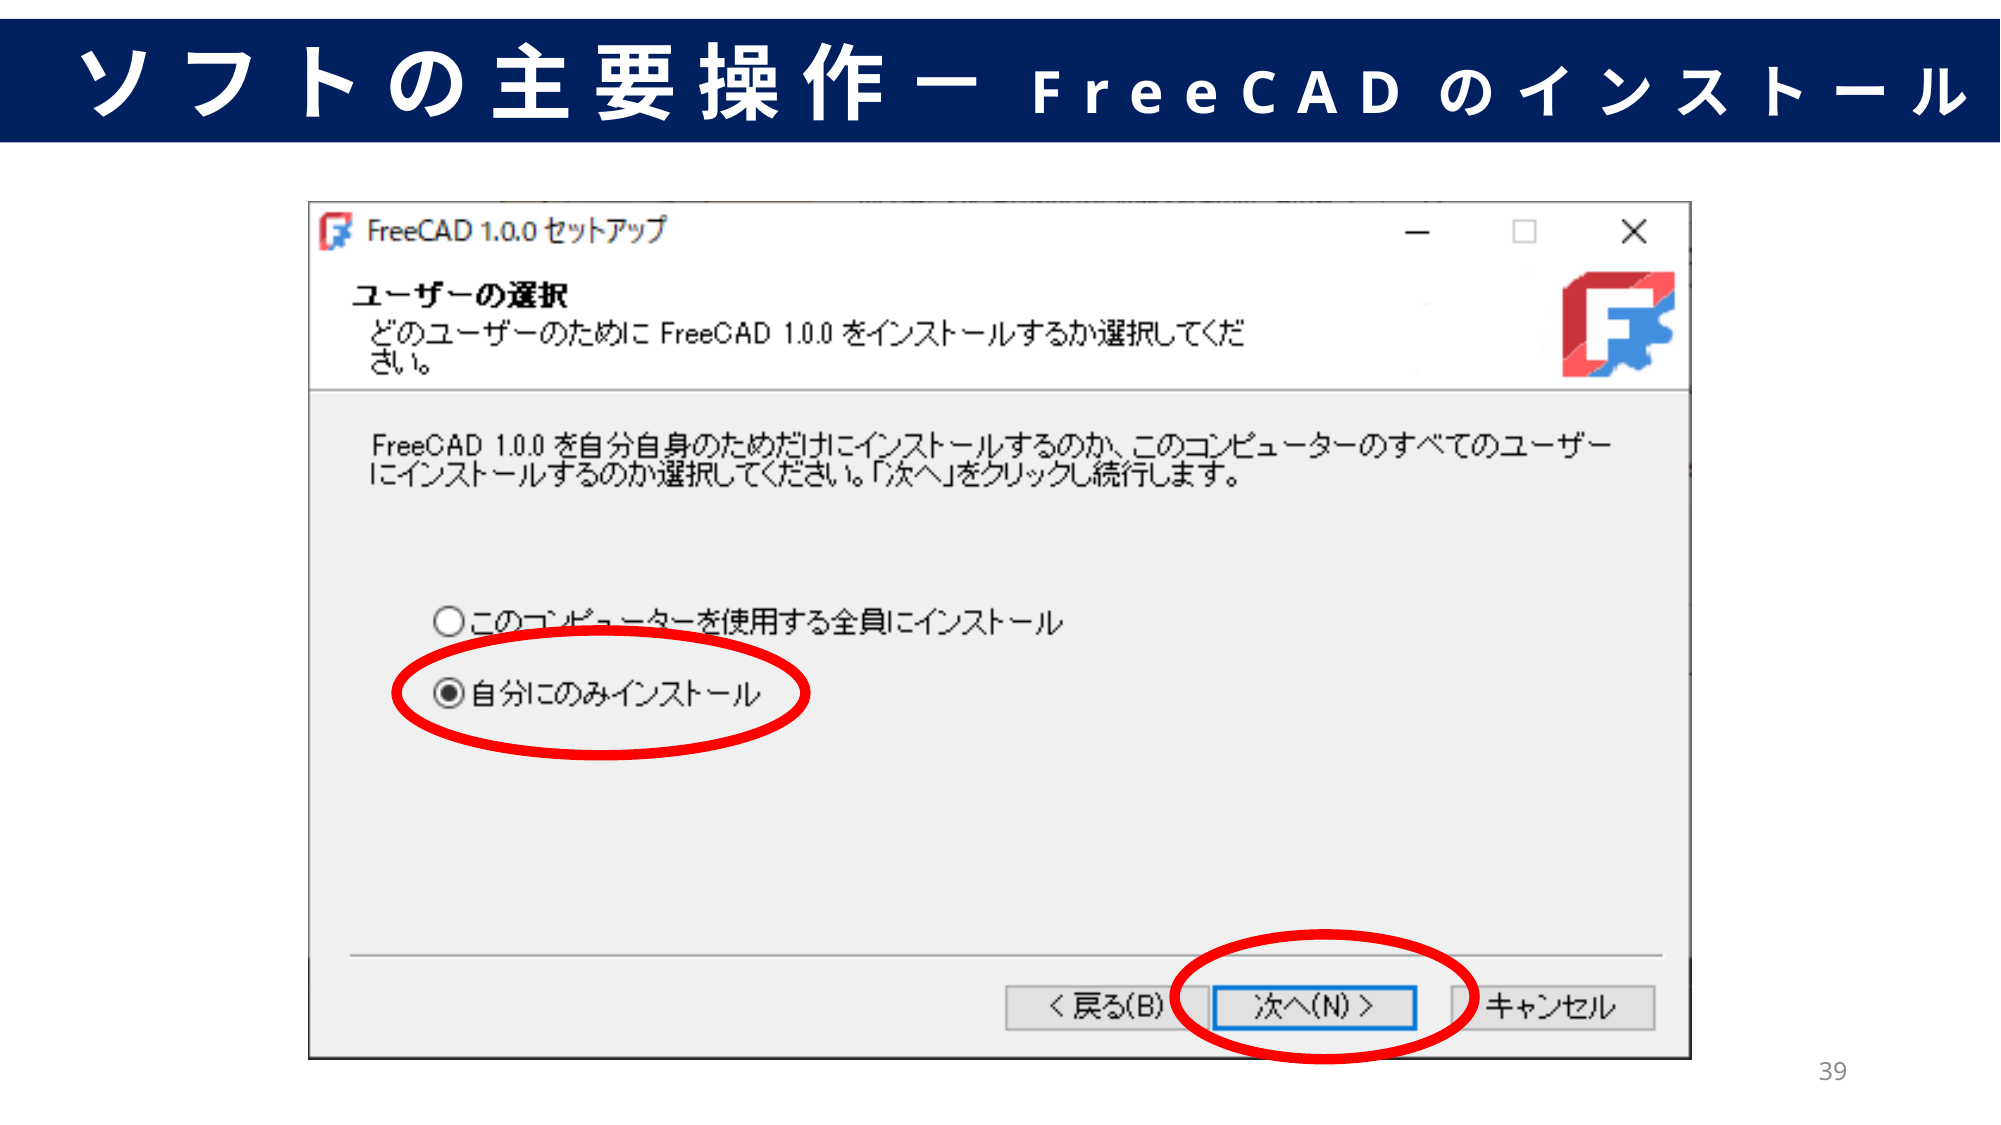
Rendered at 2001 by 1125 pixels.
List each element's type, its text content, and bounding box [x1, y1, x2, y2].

slide_number 39 [1412, 1042, 1863, 1103]
picture [307, 201, 1692, 1060]
text_box ソフトの主要操作－FreeCADのインストール [0, 18, 2000, 143]
